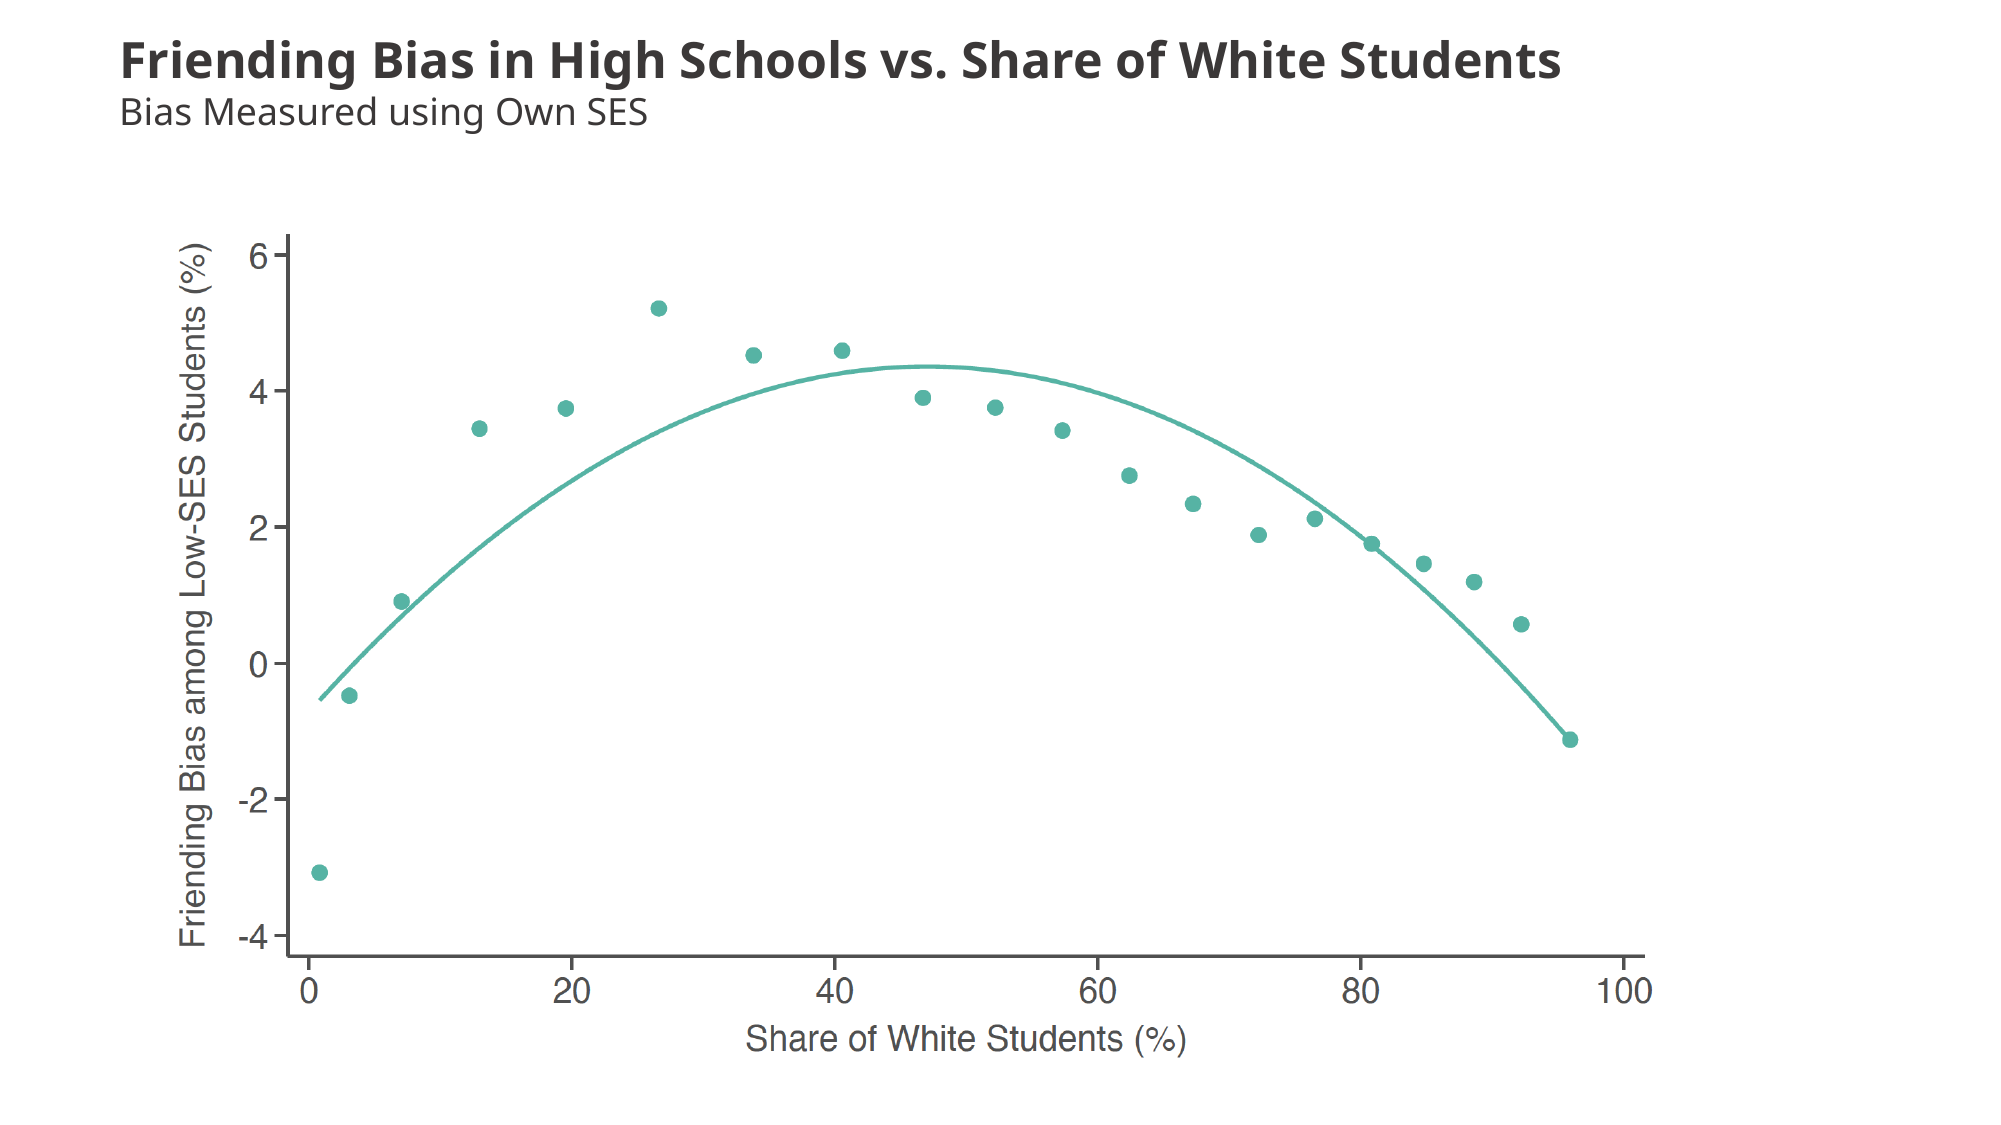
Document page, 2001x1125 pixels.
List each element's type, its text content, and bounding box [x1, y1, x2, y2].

picture [82, 190, 1742, 1125]
text_box Friending Bias in High Schools vs. Share of White Students Bias Measured using Own SES [119, 28, 1730, 190]
